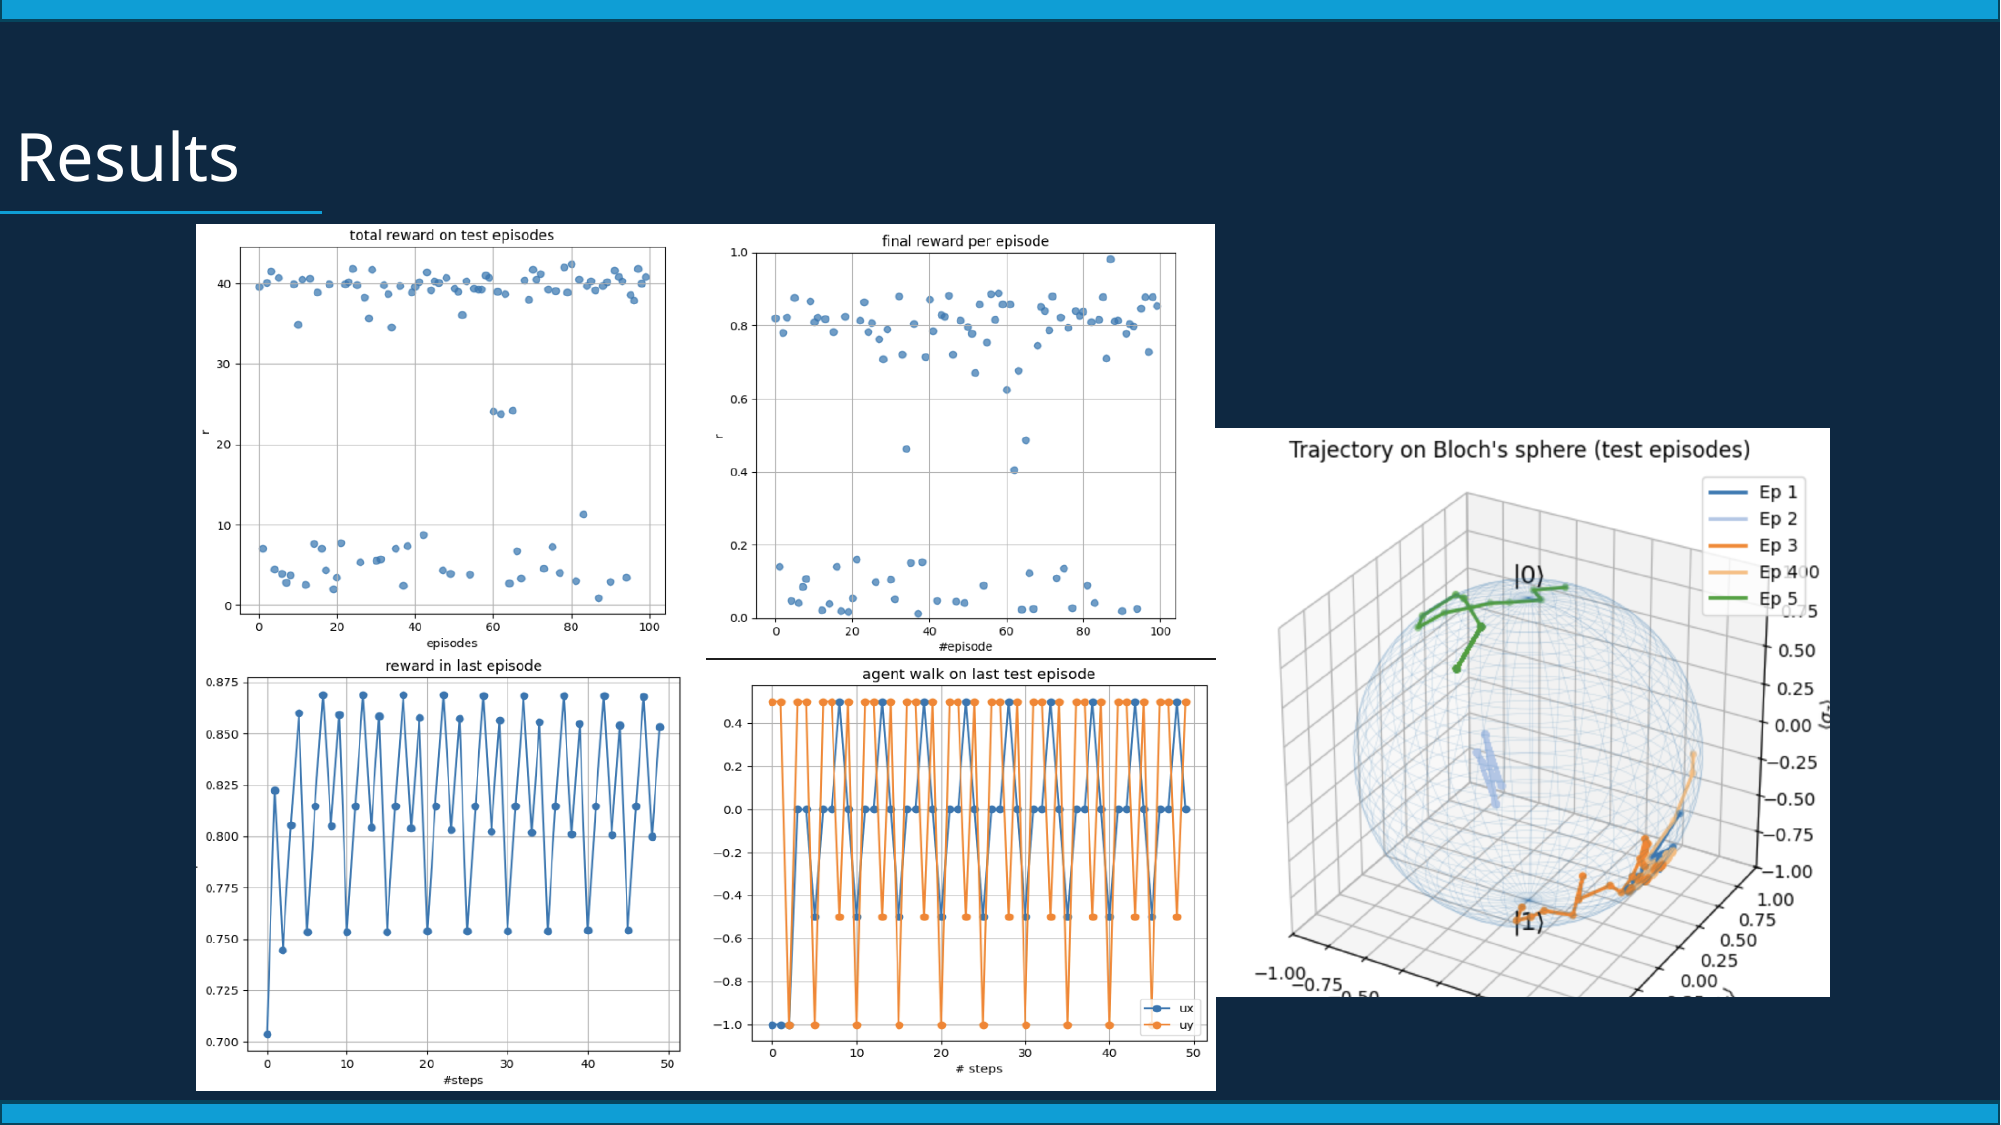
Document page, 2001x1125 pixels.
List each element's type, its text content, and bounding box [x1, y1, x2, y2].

picture [195, 224, 1831, 1091]
title Results [0, 51, 1725, 269]
text_box [0, 0, 2000, 22]
text_box [0, 1100, 2000, 1125]
